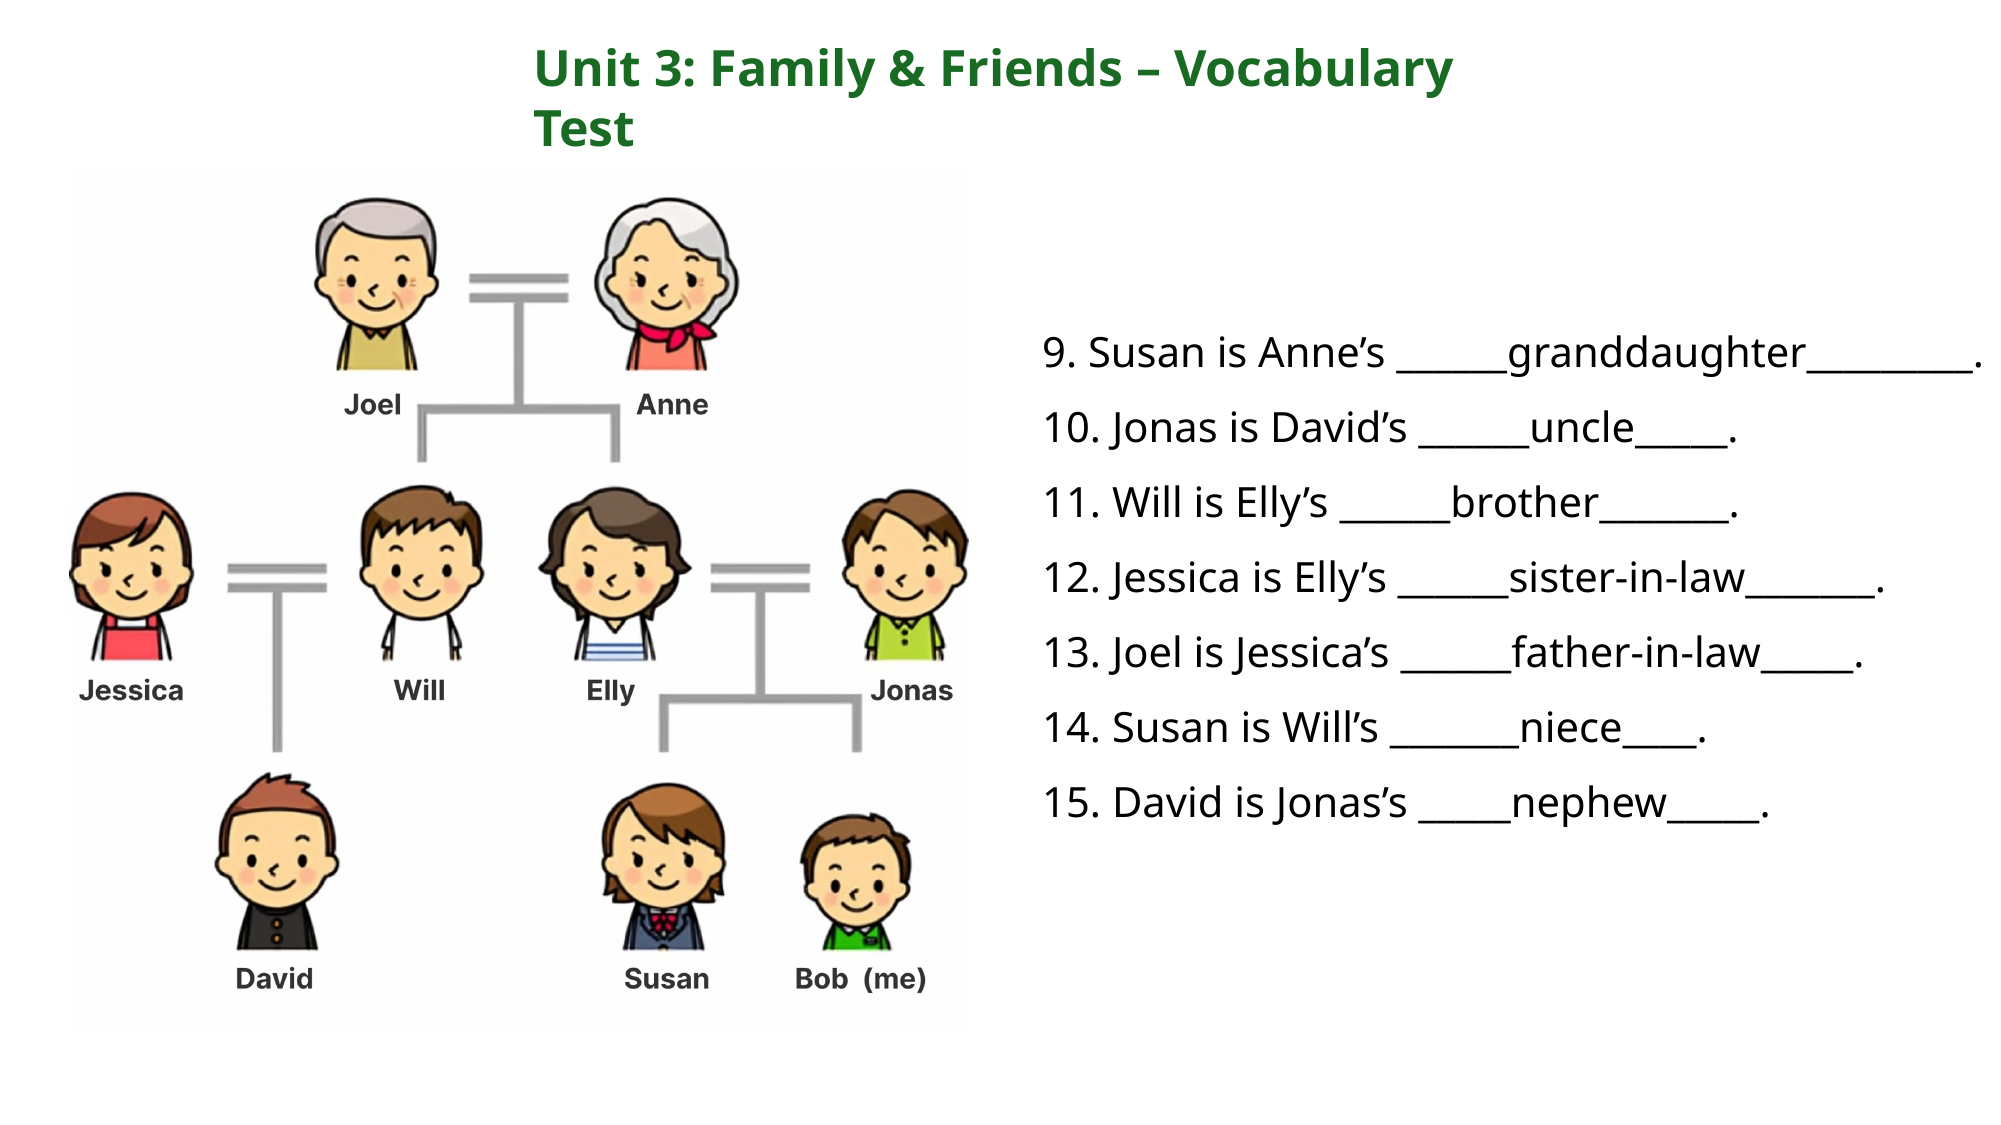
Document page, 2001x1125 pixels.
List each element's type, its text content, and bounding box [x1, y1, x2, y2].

text_box 9. Susan is Anne’s ______granddaughter_________. 10. Jonas is David’s ______uncle_____. 11. Will is Elly’s ______brother_______. 12. Jessica is Elly’s ______sister-in-law_______. 13. Joel is Jessica’s ______father-in-law_____. 14. Susan is Will’s _______niece____. 15. David is Jonas’s _____nephew_____. [1027, 293, 2000, 834]
picture [68, 166, 969, 1034]
text_box Unit 3: Family & Friends – Vocabulary Test [518, 29, 1481, 164]
